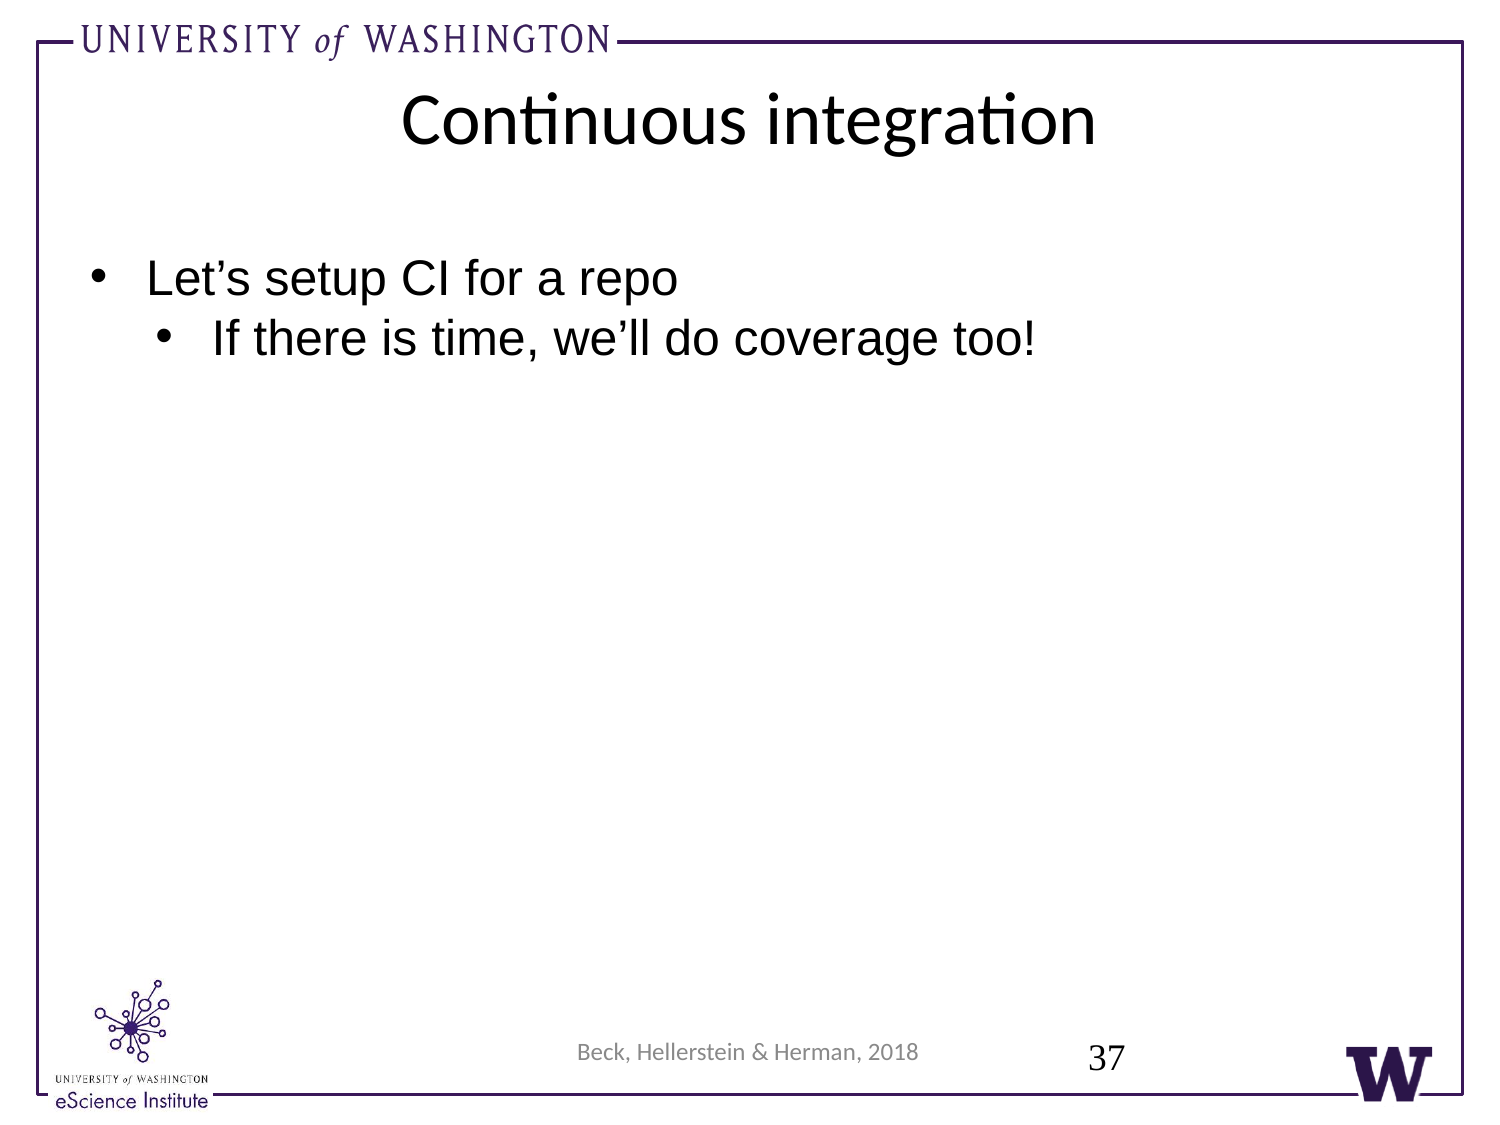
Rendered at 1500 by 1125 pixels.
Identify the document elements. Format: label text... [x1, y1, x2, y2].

footer Beck, Hellerstein & Herman, 2018 [510, 1027, 986, 1088]
picture [81, 24, 609, 61]
text_box Continuous integration [74, 62, 1425, 200]
picture [1339, 1041, 1438, 1107]
slide_number 37 [1073, 1025, 1300, 1085]
picture [48, 978, 213, 1113]
text_box Let’s setup CI for a repo If there is time, we’ll do coverage too! [74, 237, 1425, 948]
